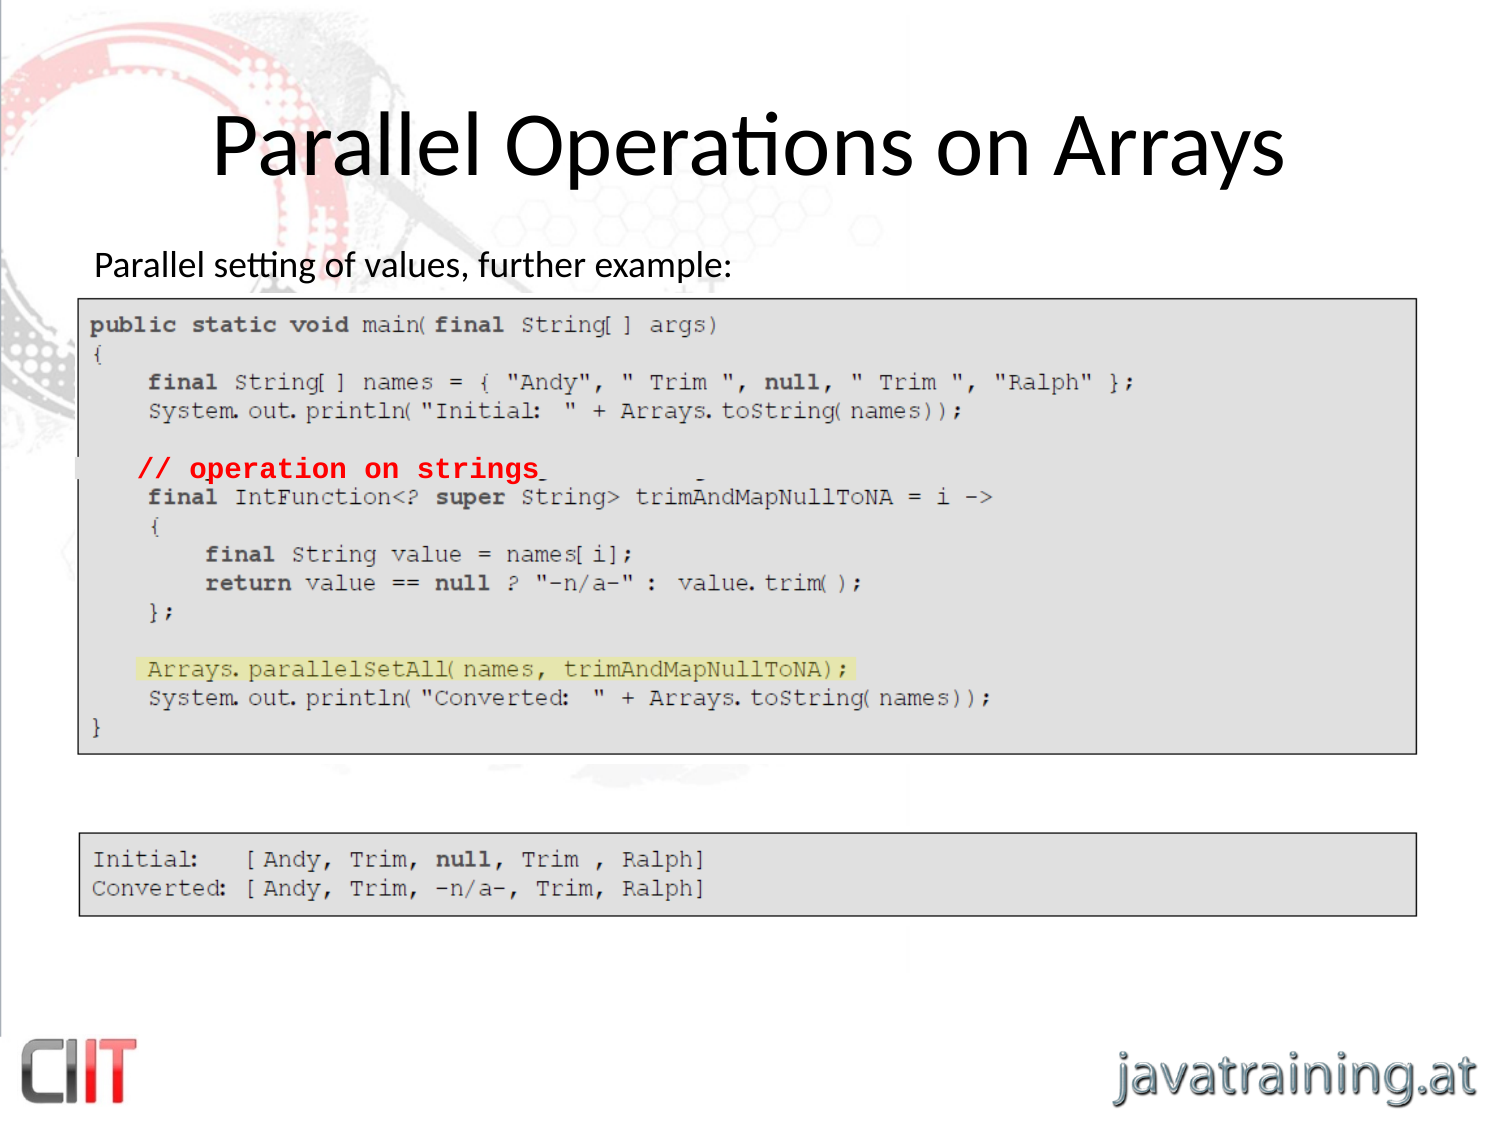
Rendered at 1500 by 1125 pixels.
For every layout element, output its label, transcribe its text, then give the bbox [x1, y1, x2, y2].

picture [0, 0, 1500, 1125]
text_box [74, 442, 1375, 494]
title Parallel Operations on Arrays [75, 45, 1425, 233]
text_box Parallel setting of values, further example: [79, 232, 749, 291]
